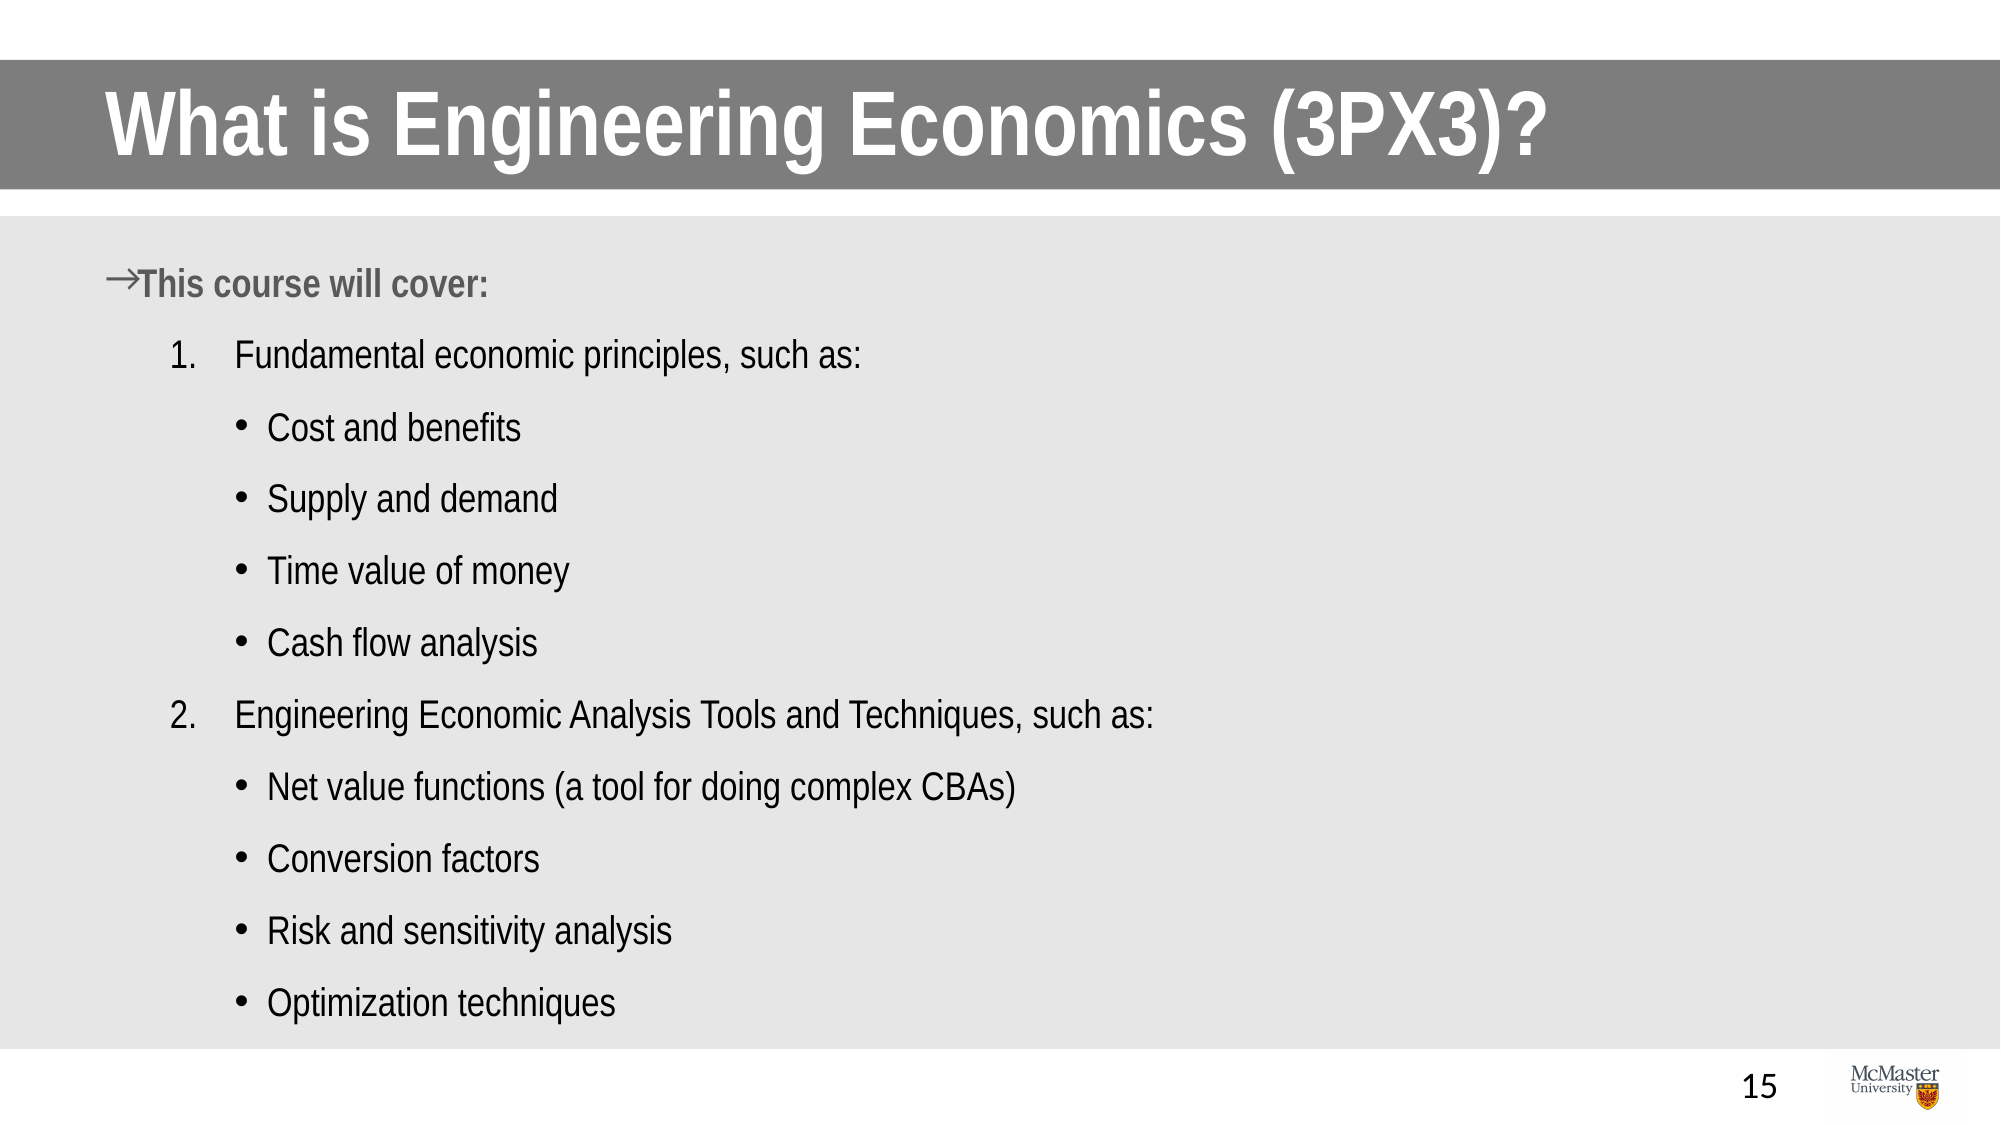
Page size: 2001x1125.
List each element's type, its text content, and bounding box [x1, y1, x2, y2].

list This course will cover: Fundamental economic principles, such as: Cost and benefits Supply and demand Time value of money Cash flow analysis Engineering Economic Analysis Tools and Techniques, such as: Net value functions (a tool for doing complex CBAs) Conversion factors Risk and sensitivity analysis Optimization techniques [90, 225, 1815, 1036]
title What is Engineering Economics (3PX3)? [90, 59, 1815, 192]
picture [1826, 1053, 1964, 1124]
